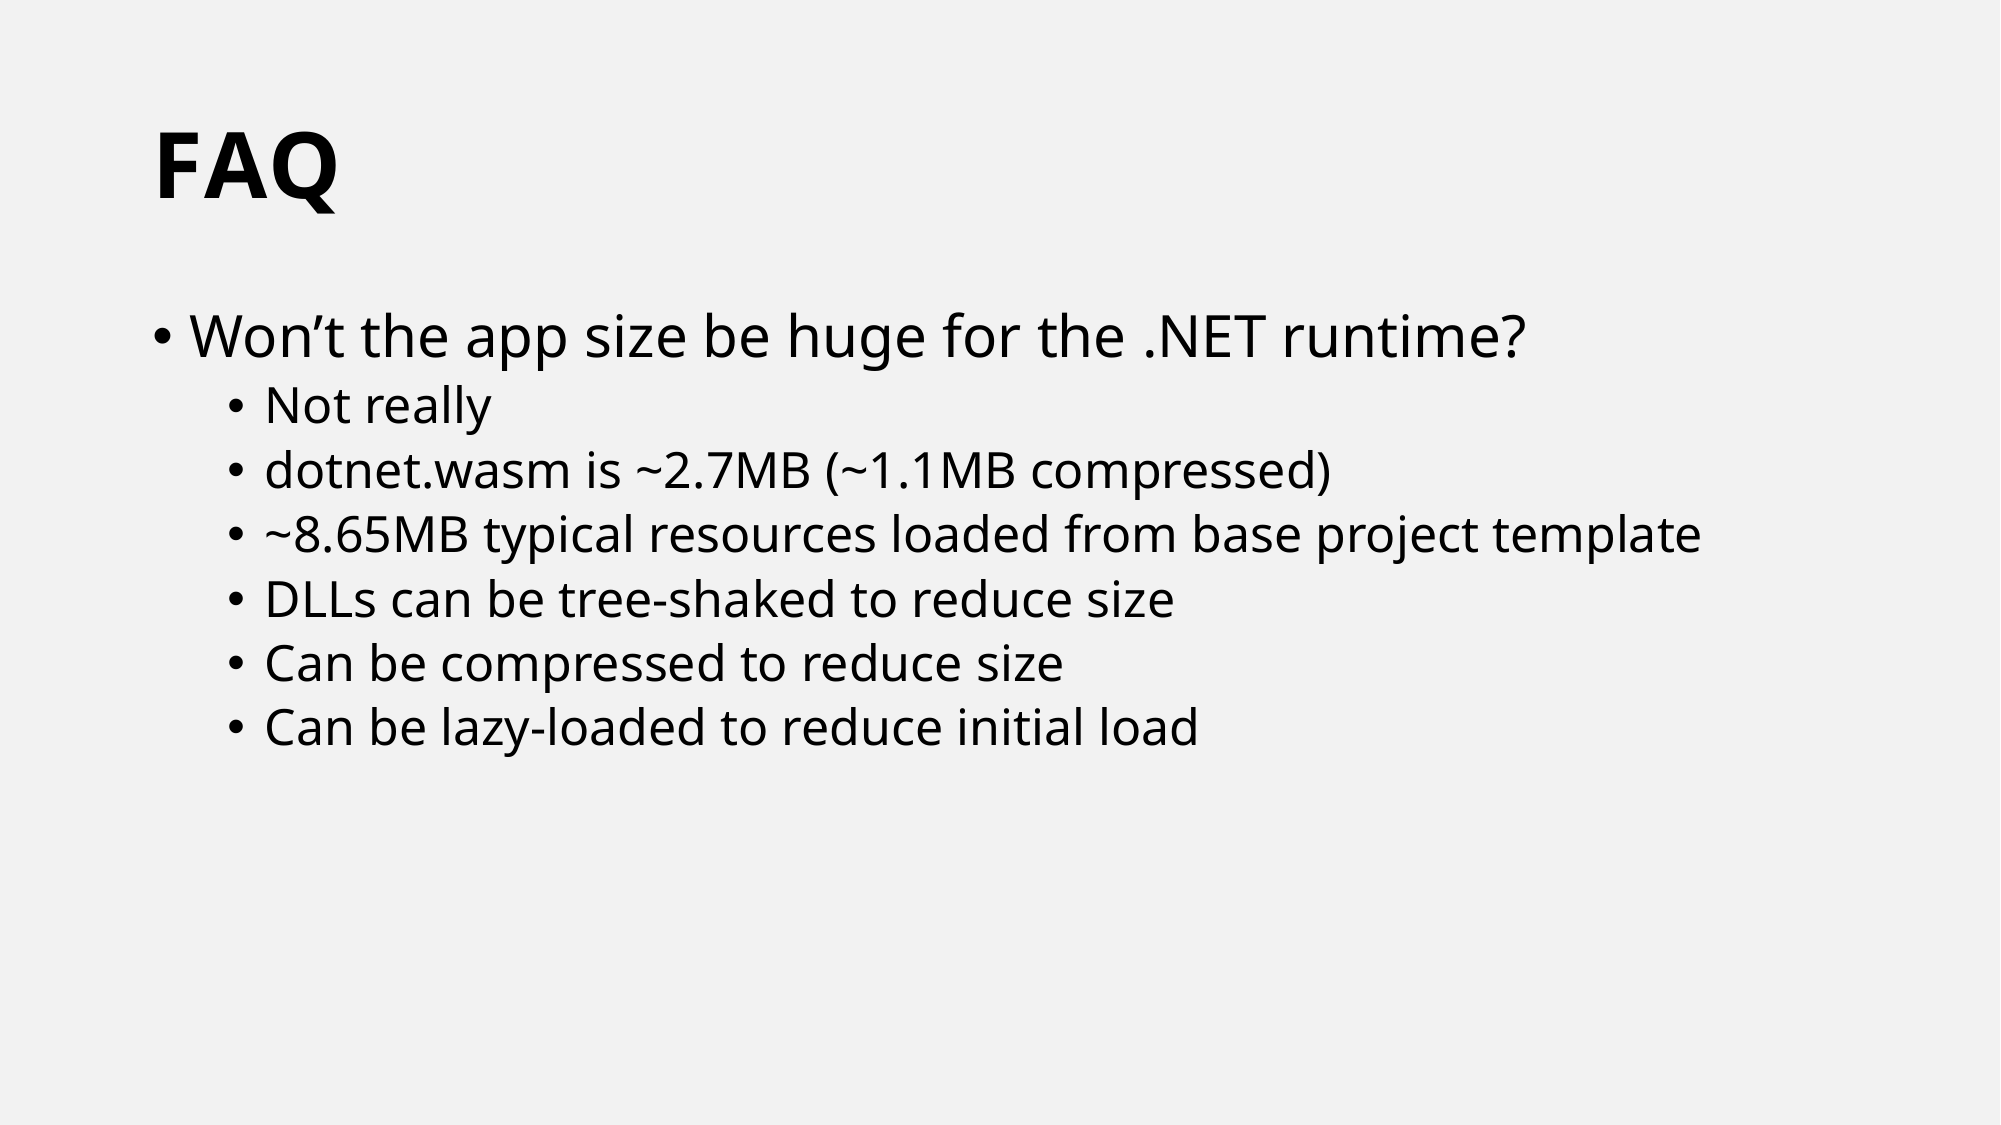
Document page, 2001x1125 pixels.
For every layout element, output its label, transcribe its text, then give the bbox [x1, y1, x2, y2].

list Won’t the app size be huge for the .NET runtime? Not really dotnet.wasm is ~2.7MB (~1.1MB compressed) ~8.65MB typical resources loaded from base project template DLLs can be tree-shaked to reduce size Can be compressed to reduce size Can be lazy-loaded to reduce initial load [137, 299, 1863, 1014]
title FAQ [137, 59, 1863, 278]
